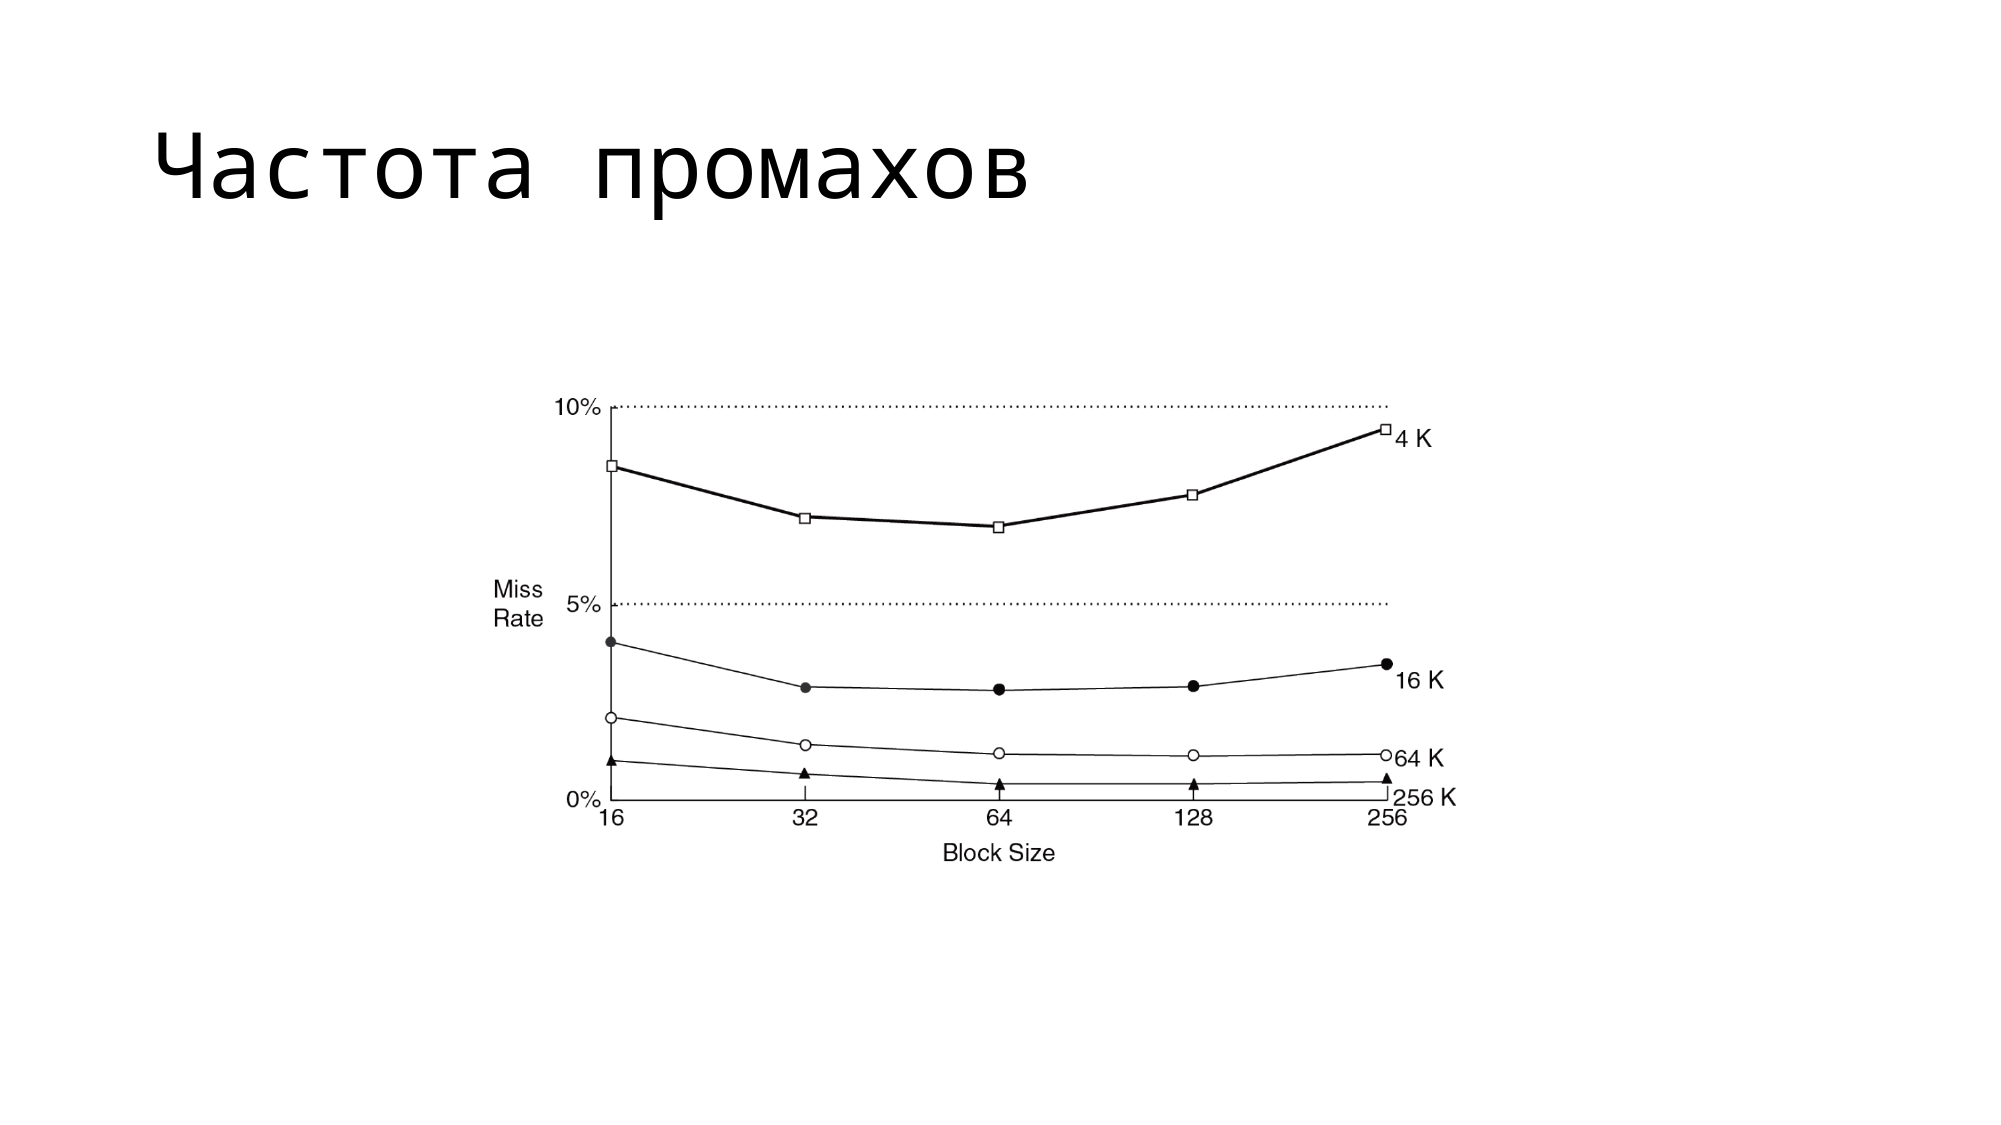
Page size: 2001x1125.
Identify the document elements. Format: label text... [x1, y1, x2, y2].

picture [479, 381, 1480, 876]
text_box Частота промахов [137, 59, 1863, 278]
